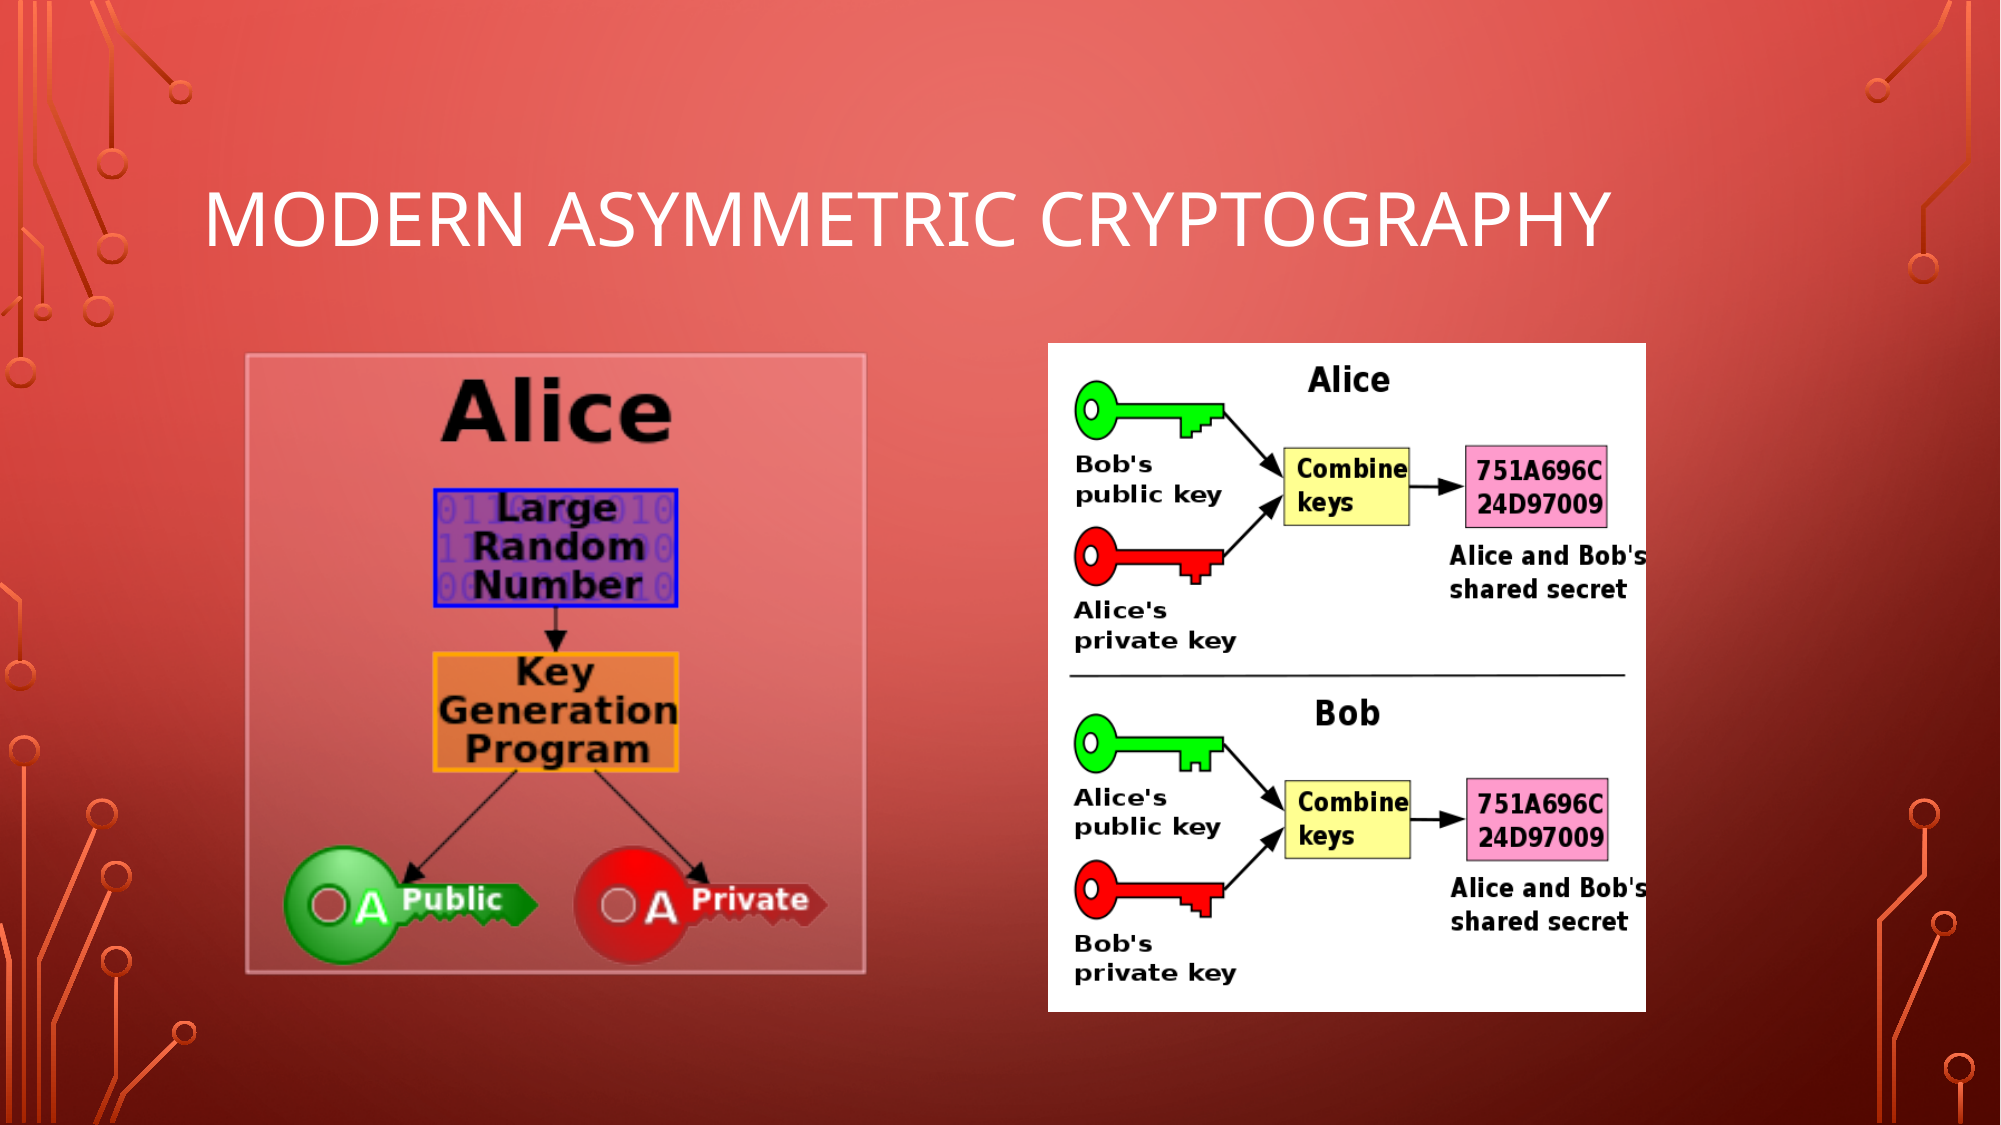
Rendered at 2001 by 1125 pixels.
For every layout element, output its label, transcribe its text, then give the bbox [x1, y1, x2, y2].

title Modern Asymmetric cryptography [187, 101, 1813, 344]
picture [208, 317, 904, 1012]
picture [1048, 343, 1646, 1013]
